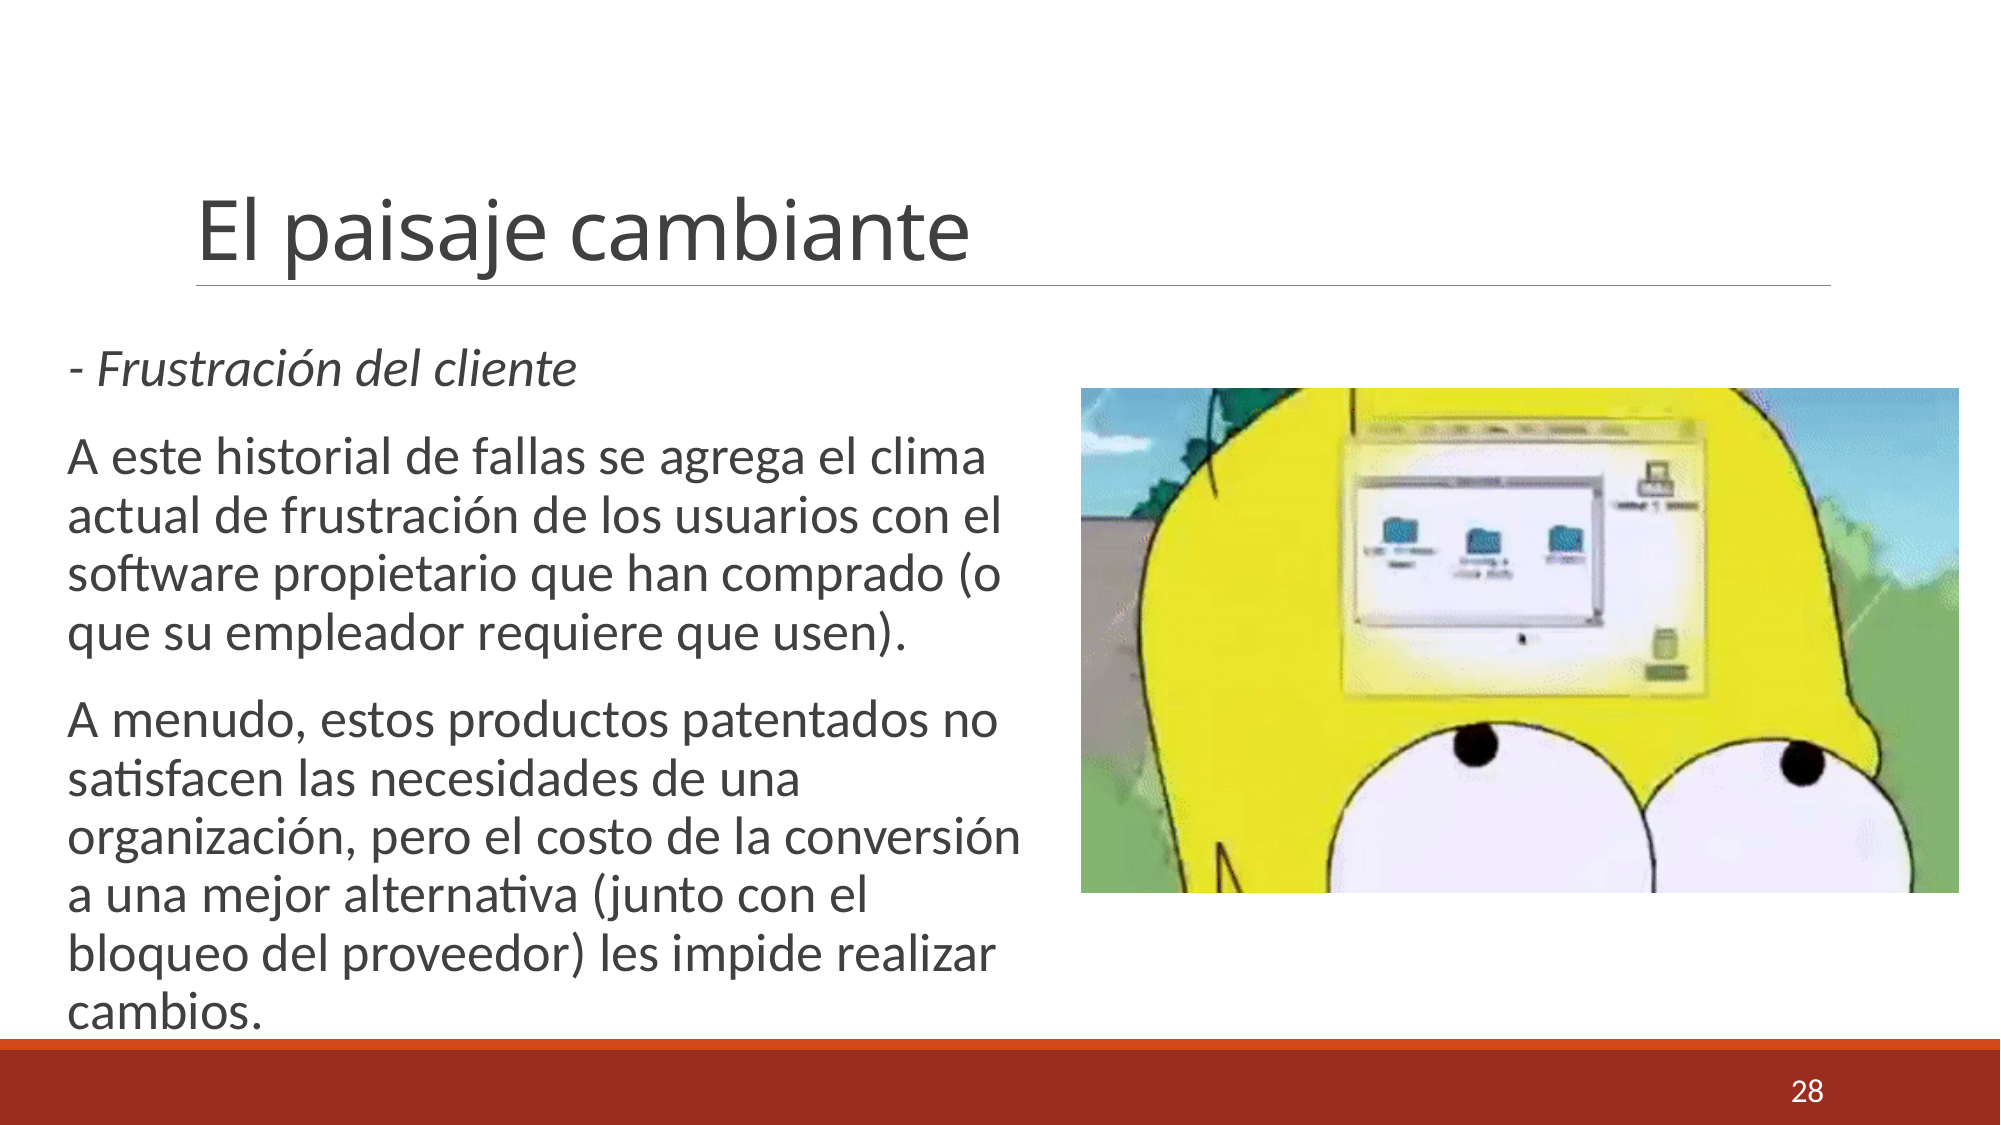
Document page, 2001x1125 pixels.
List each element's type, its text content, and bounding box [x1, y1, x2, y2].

picture [1081, 387, 1959, 894]
slide_number 28 [1624, 1059, 1840, 1120]
title El paisaje cambiante [180, 47, 1883, 285]
list - Frustración del cliente A este historial de fallas se agrega el clima actual de frustración de los usuarios con el software propietario que han comprado (o que su empleador requiere que usen). A menudo, estos productos patentados no satisfacen las necesidades de una organización, pero el costo de la conversión a una mejor alternativa (junto con el bloqueo del proveedor) les impide realizar cambios. [52, 332, 1033, 949]
